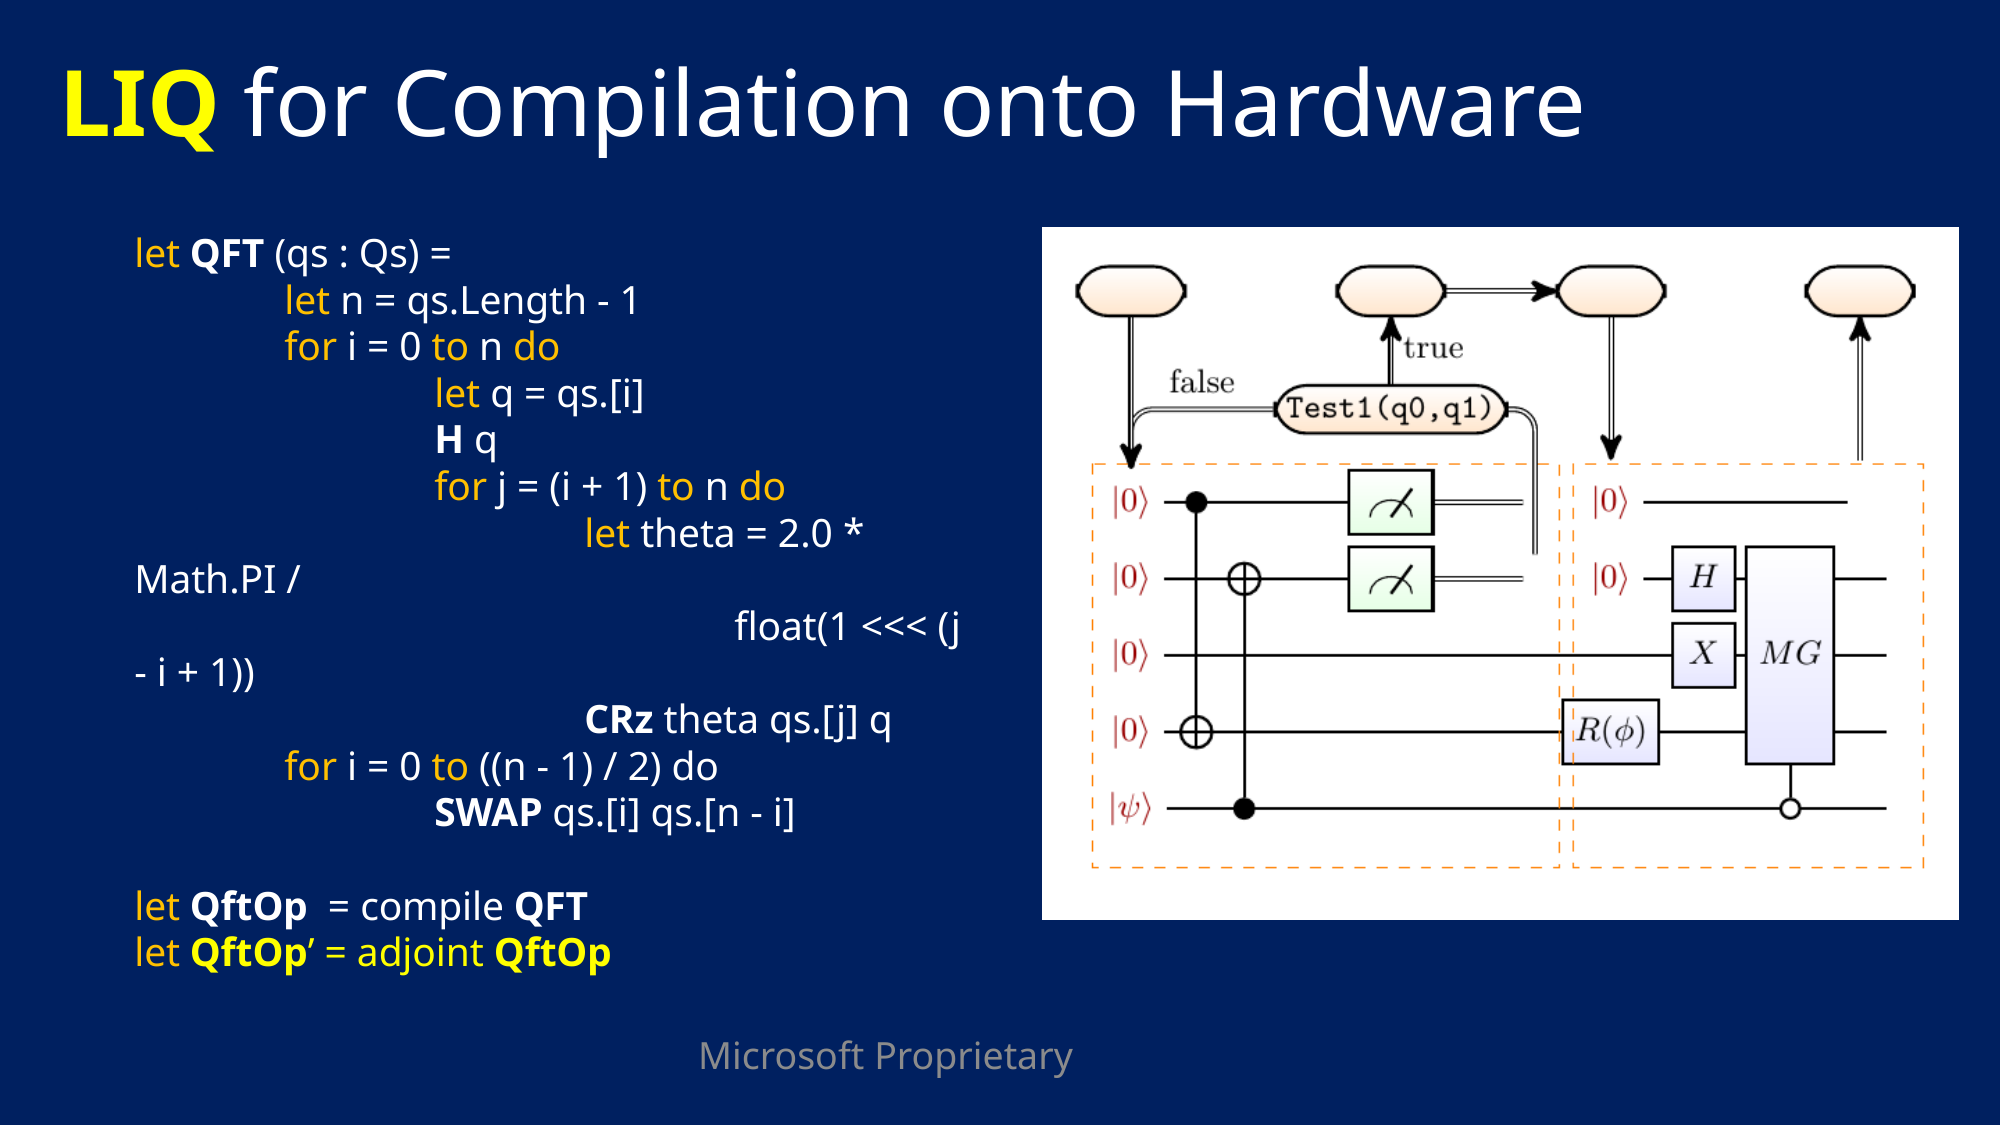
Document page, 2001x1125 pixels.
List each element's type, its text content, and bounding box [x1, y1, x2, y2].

list let QFT (qs : Qs) = let n = qs.Length - 1 for i = 0 to n do let q = qs.[i] H q for j = (i + 1) to n do let theta = 2.0 * Math.PI / float(1 <<< (j - i + 1)) CRz theta qs.[j] q for i = 0 to ((n - 1) / 2) do SWAP qs.[i] qs.[n - i] let QftOp = compile QFT let QftOp’ = adjoint QftOp [104, 198, 1000, 998]
picture [1042, 227, 1959, 920]
text_box Microsoft Proprietary [683, 1024, 1317, 1103]
